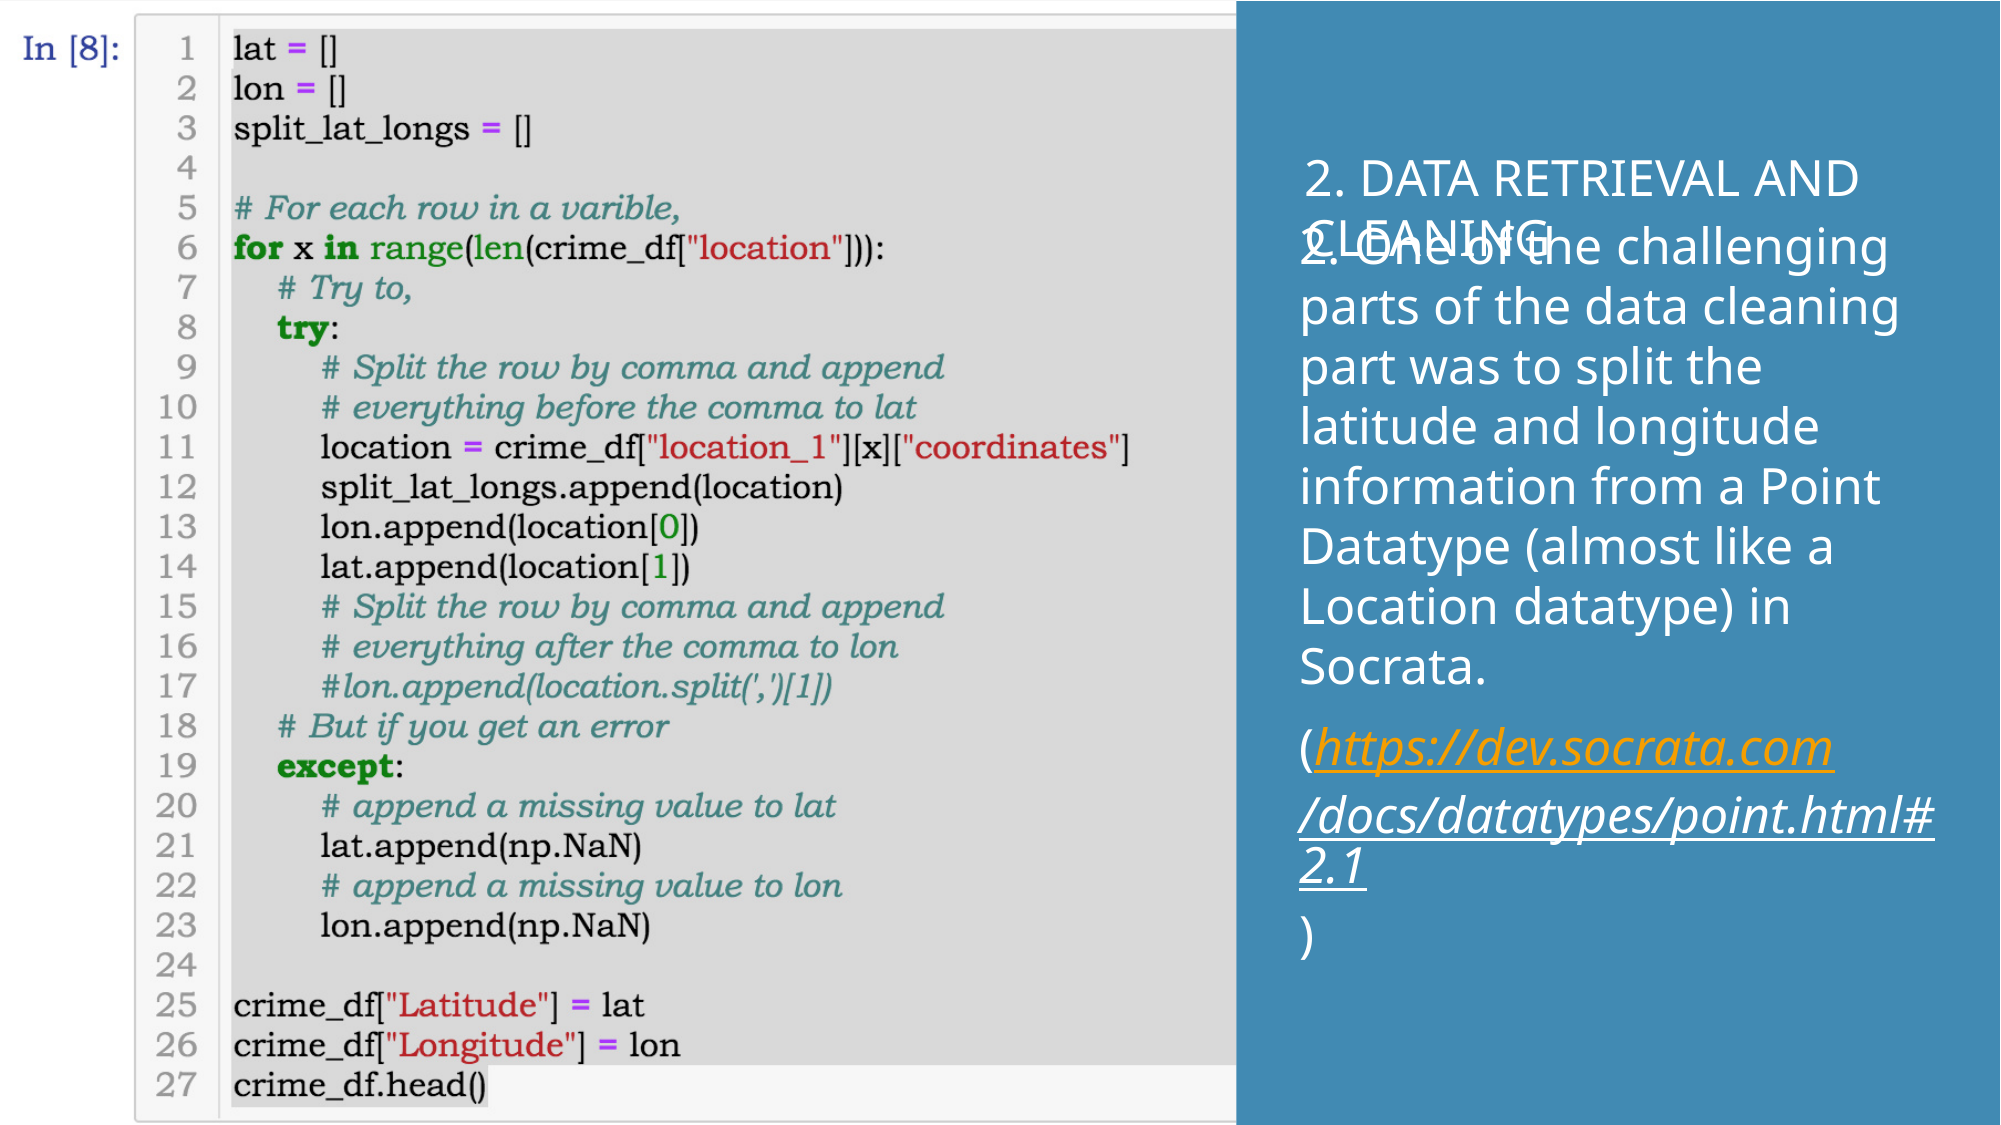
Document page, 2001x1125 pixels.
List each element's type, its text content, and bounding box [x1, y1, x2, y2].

text_box [1237, 0, 2000, 1125]
text_box 2. One of the challenging parts of the data cleaning part was to split the latitude and longitude information from a Point Datatype (almost like a Location datatype) in Socrata. (https://dev.socrata.com/docs/datatypes/point.html#2.1) [1237, 230, 1952, 897]
picture [0, 0, 1237, 1125]
text_box 2. DATA RETRIEVAL AND CLEANING [1289, 138, 1979, 274]
